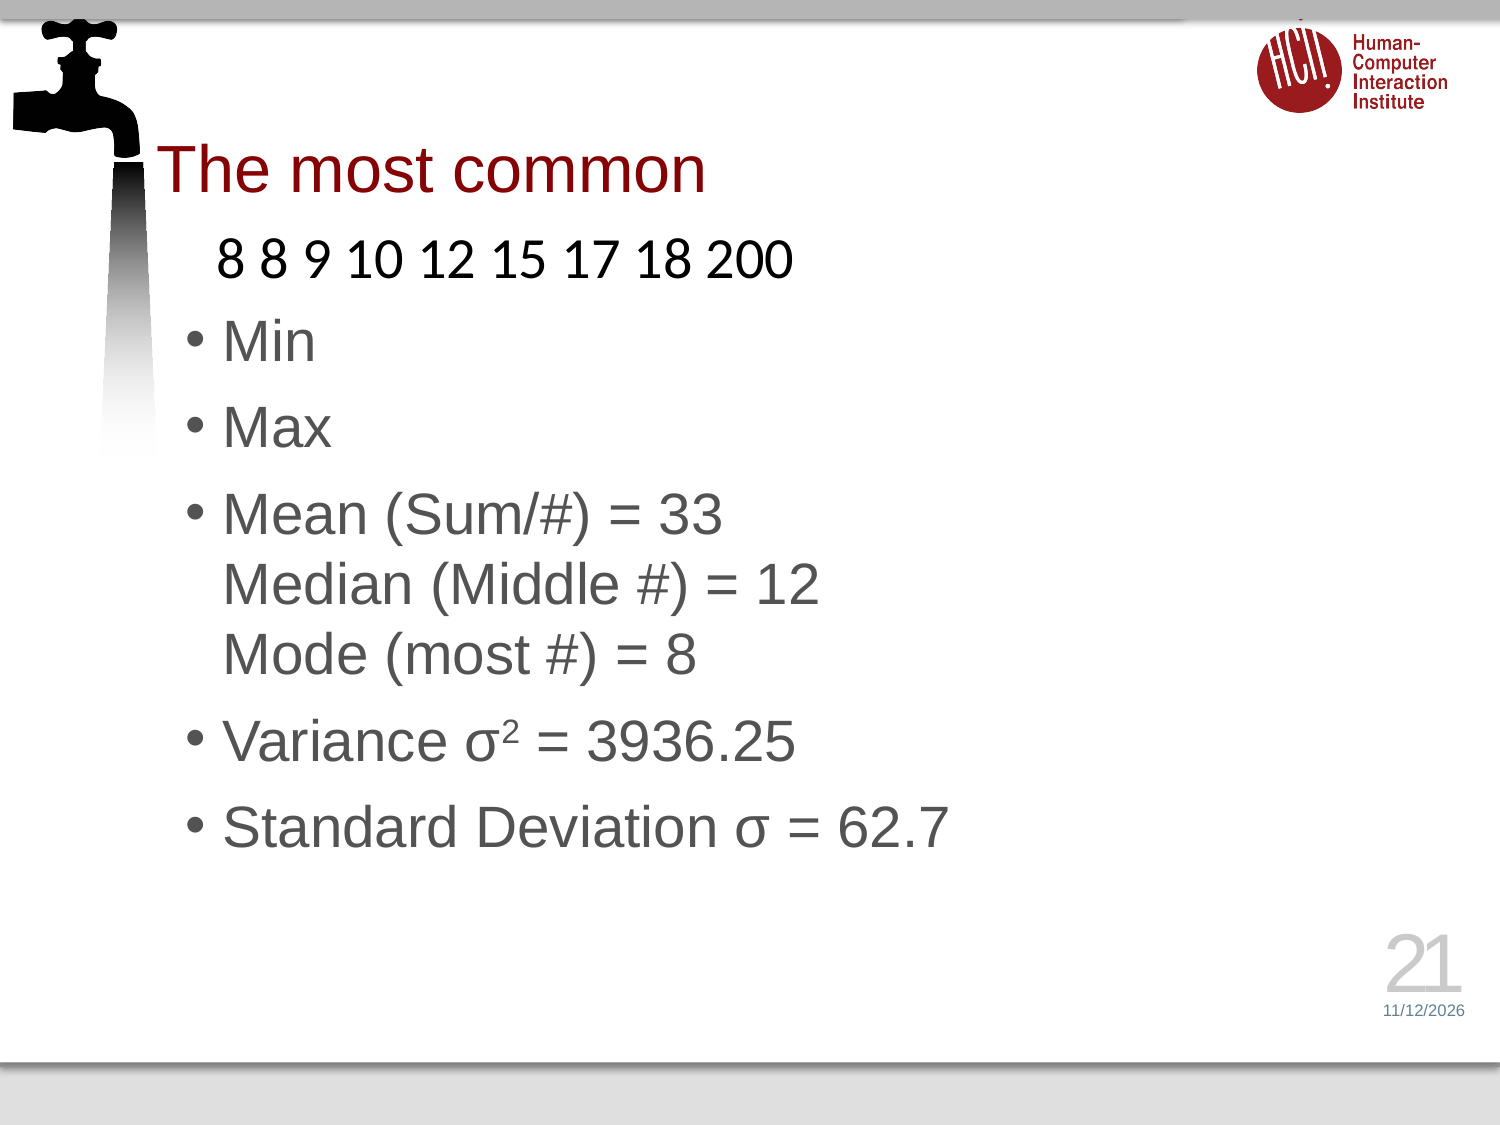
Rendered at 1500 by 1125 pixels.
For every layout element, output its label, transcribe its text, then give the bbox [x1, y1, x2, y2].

picture [13, 20, 140, 158]
title The most common [156, 50, 1187, 214]
slide_number 21 [1369, 924, 1479, 1009]
list Min Max Mean (Sum/#) = 33 Median (Middle #) = 12 Mode (most #) = 8 Variance σ2 = 3936.25 Standard Deviation σ = 62.7 [185, 303, 1342, 1022]
text_box 8 8 9 10 12 15 17 18 200 [202, 213, 823, 368]
picture [1257, 20, 1447, 113]
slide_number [1369, 1009, 1479, 1020]
